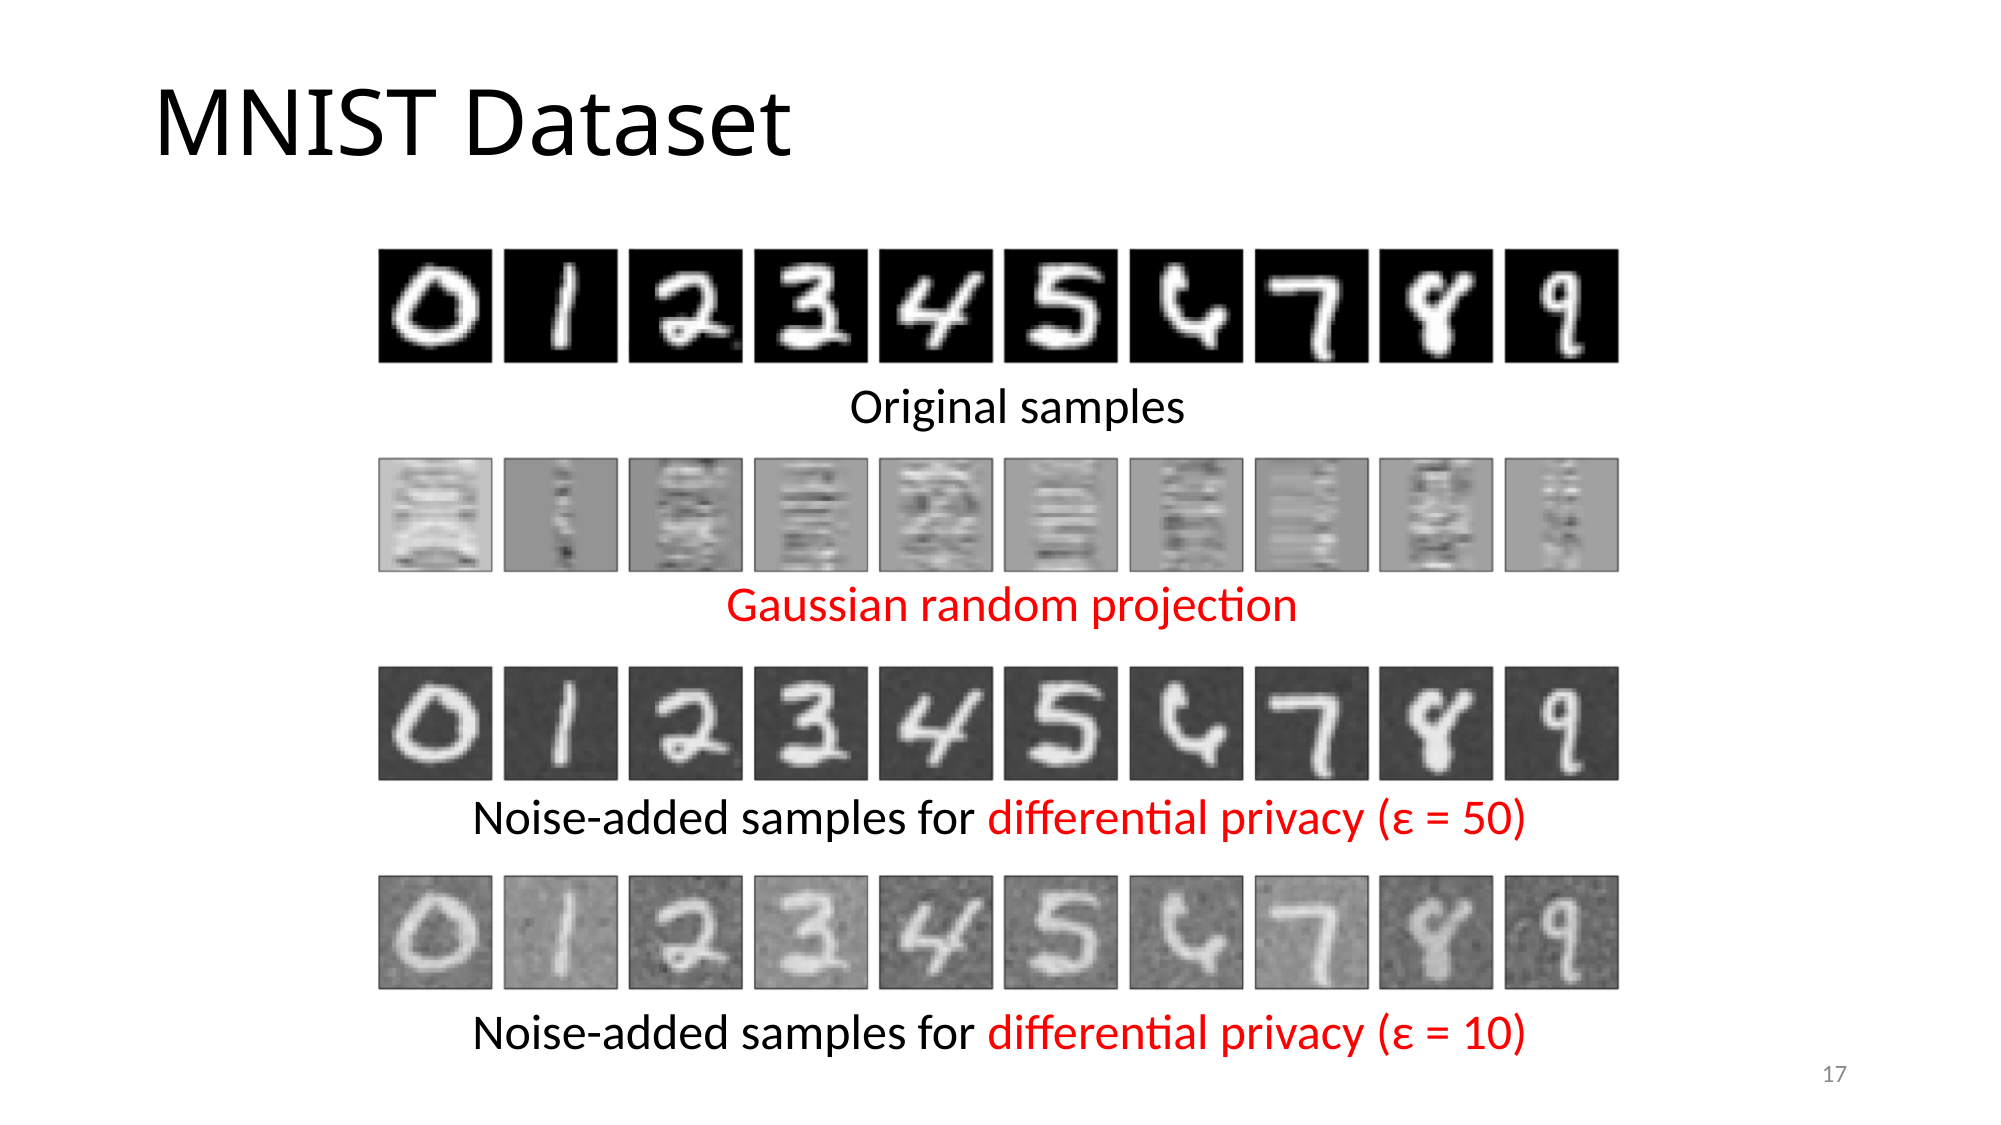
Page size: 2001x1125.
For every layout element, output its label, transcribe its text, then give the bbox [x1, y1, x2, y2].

title MNIST Dataset [137, 17, 1863, 235]
picture [362, 232, 1638, 1068]
slide_number 17 [1412, 1042, 1863, 1103]
